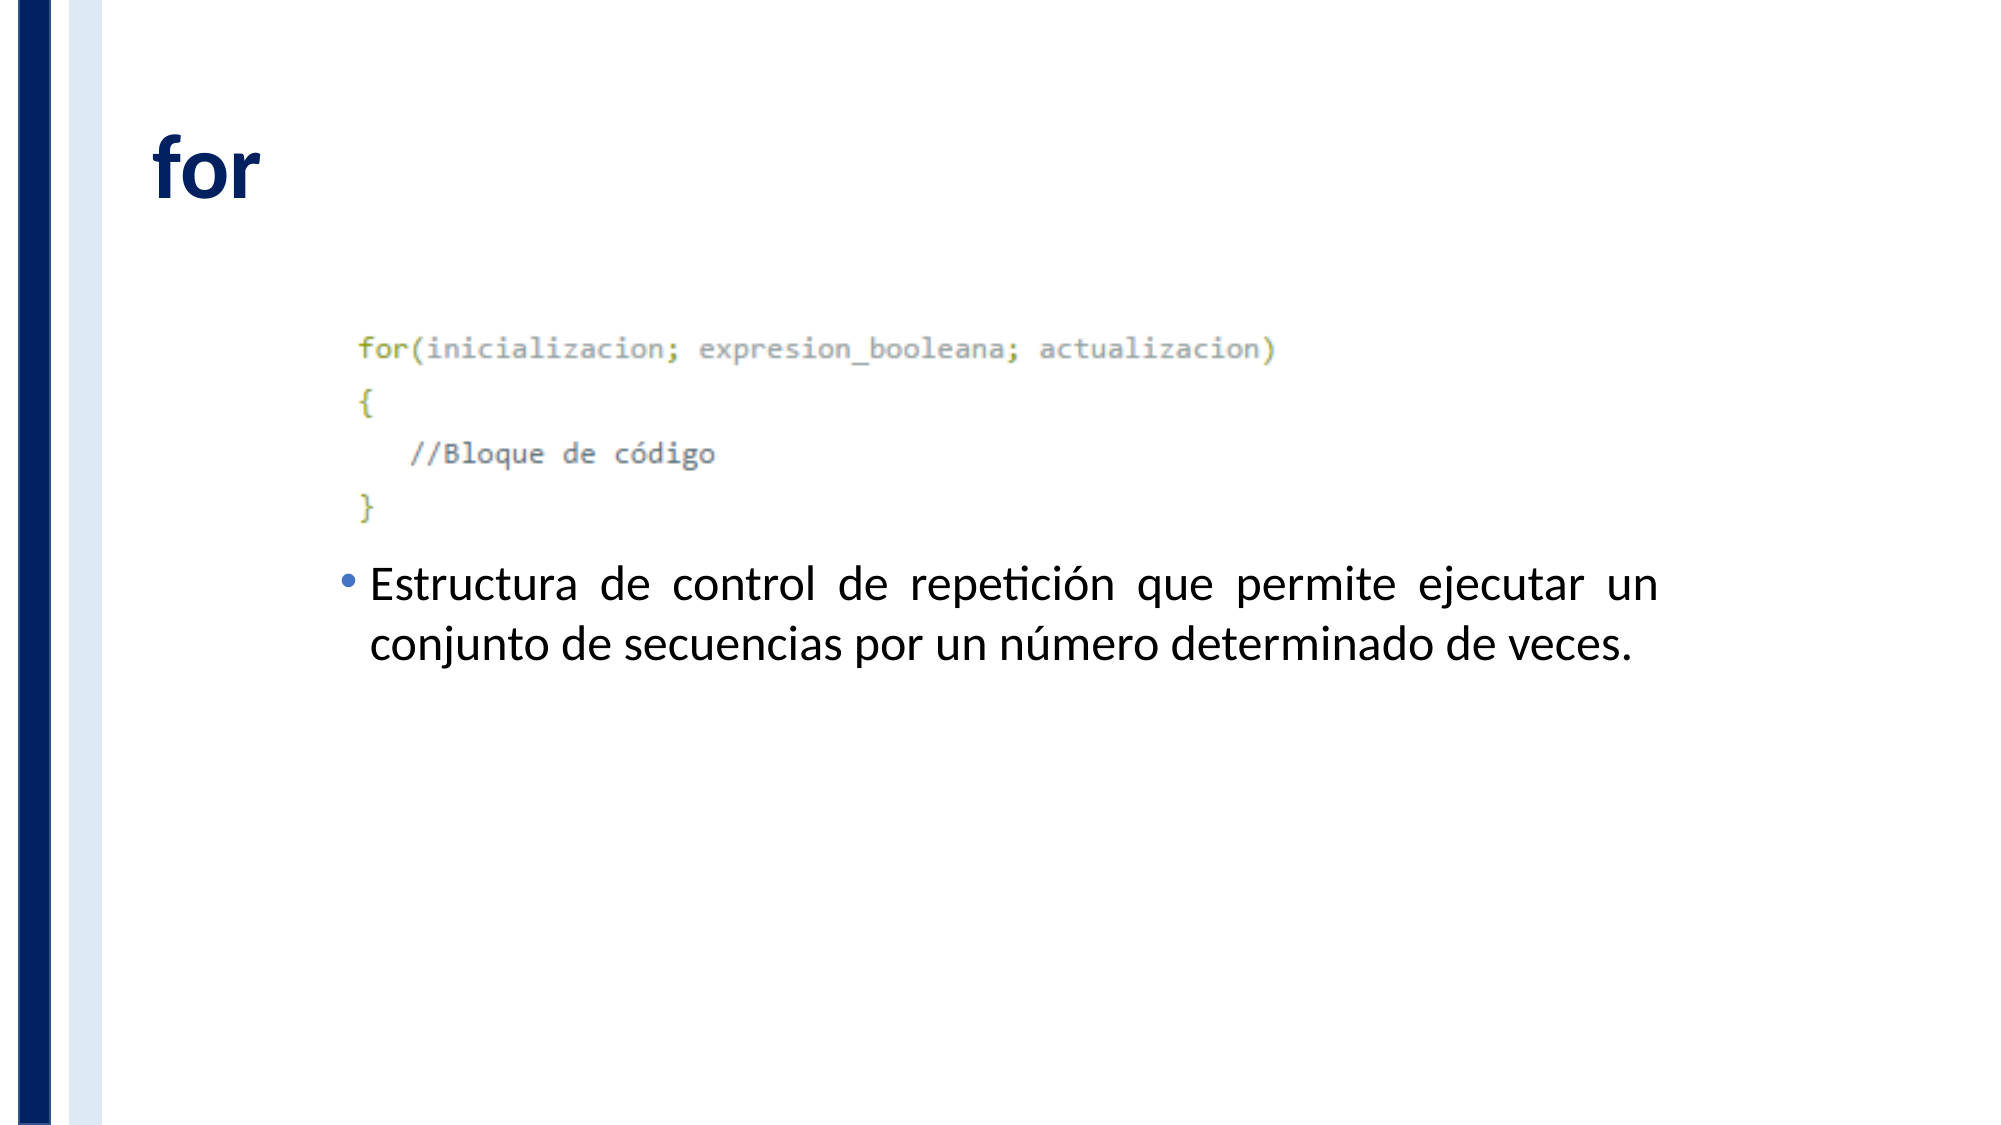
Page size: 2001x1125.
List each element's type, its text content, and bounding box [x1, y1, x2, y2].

title for [137, 59, 1863, 278]
text_box Estructura de control de repetición que permite ejecutar un conjunto de secuencias por un número determinado de veces. [324, 262, 1675, 1063]
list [324, 310, 1439, 545]
